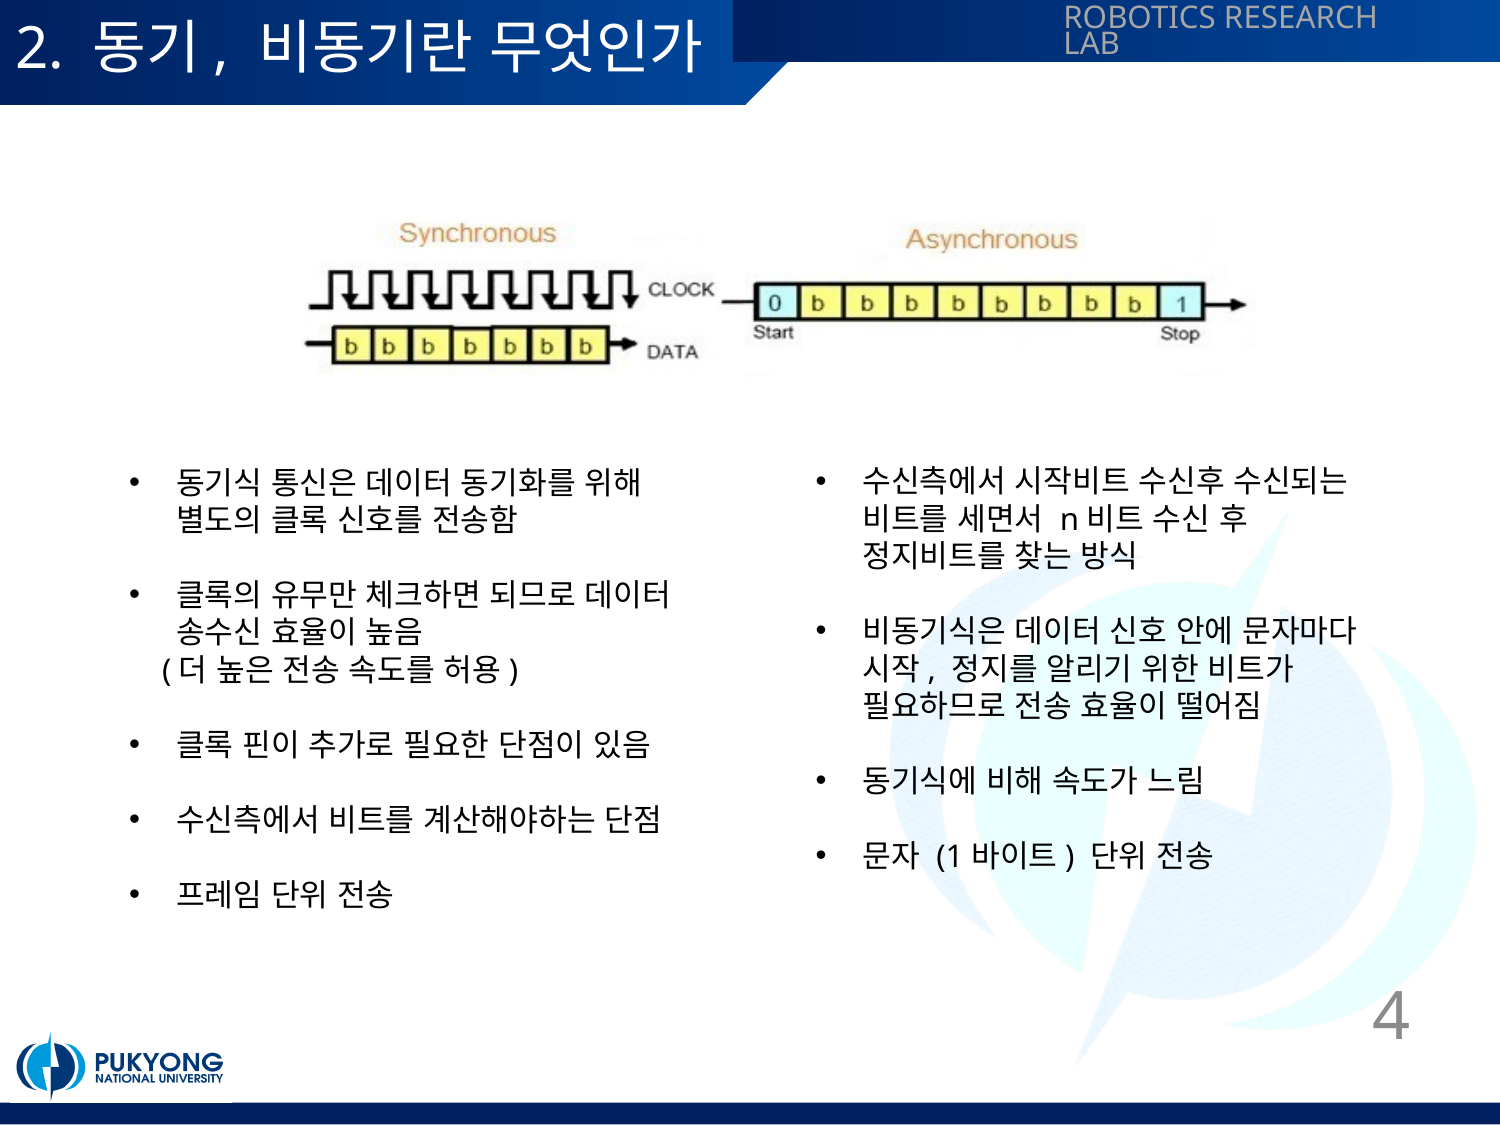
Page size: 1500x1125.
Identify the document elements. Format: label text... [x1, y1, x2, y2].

title 2. 동기, 비동기란 무엇인가 [0, 12, 733, 88]
picture [300, 214, 1258, 377]
text_box 수신측에서 시작비트 수신후 수신되는 비트를 세면서 n비트 수신 후 정지비트를 찾는 방식 비동기식은 데이터 신호 안에 문자마다 시작, 정지를 알리기 위한 비트가 필요하므로 전송 효율이 떨어짐 동기식에 비해 속도가 느림 문자 (1바이트) 단위 전송 [800, 454, 1392, 881]
slide_number 4 [1088, 988, 1426, 1048]
text_box 동기식 통신은 데이터 동기화를 위해 별도의 클록 신호를 전송함 클록의 유무만 체크하면 되므로 데이터 송수신 효율이 높음 (더 높은 전송 속도를 허용) 클록 핀이 추가로 필요한 단점이 있음 수신측에서 비트를 계산해야하는 단점 프레임 단위 전송 [114, 455, 739, 920]
picture [10, 1030, 232, 1103]
